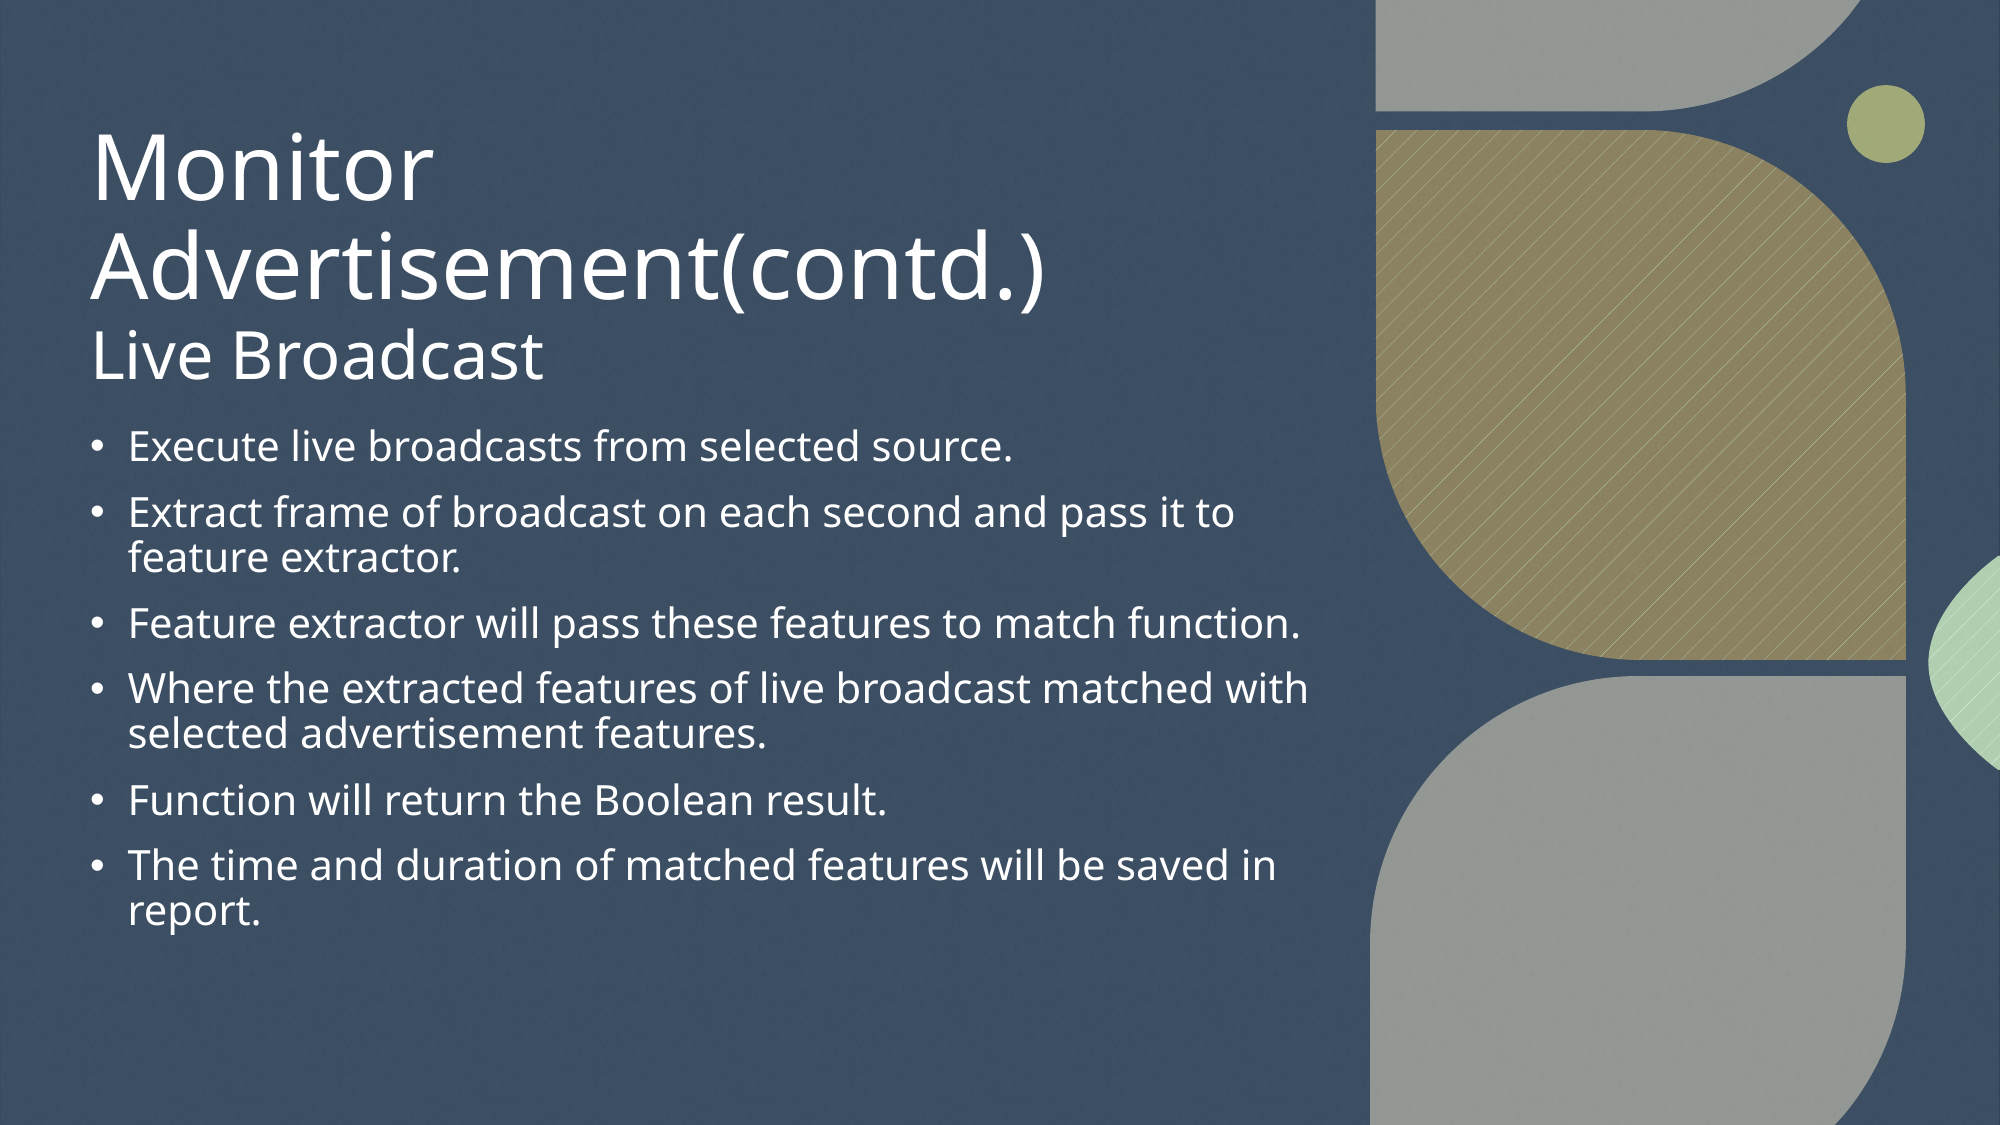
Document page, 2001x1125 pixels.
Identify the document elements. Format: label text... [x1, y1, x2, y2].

list Execute live broadcasts from selected source. Extract frame of broadcast on each second and pass it to feature extractor. Feature extractor will pass these features to match function. Where the extracted features of live broadcast matched with selected advertisement features. Function will return the Boolean result. The time and duration of matched features will be saved in report. [75, 418, 1336, 1014]
title Monitor Advertisement(contd.) [75, 109, 1336, 327]
text_box Live Broadcast [75, 310, 678, 402]
